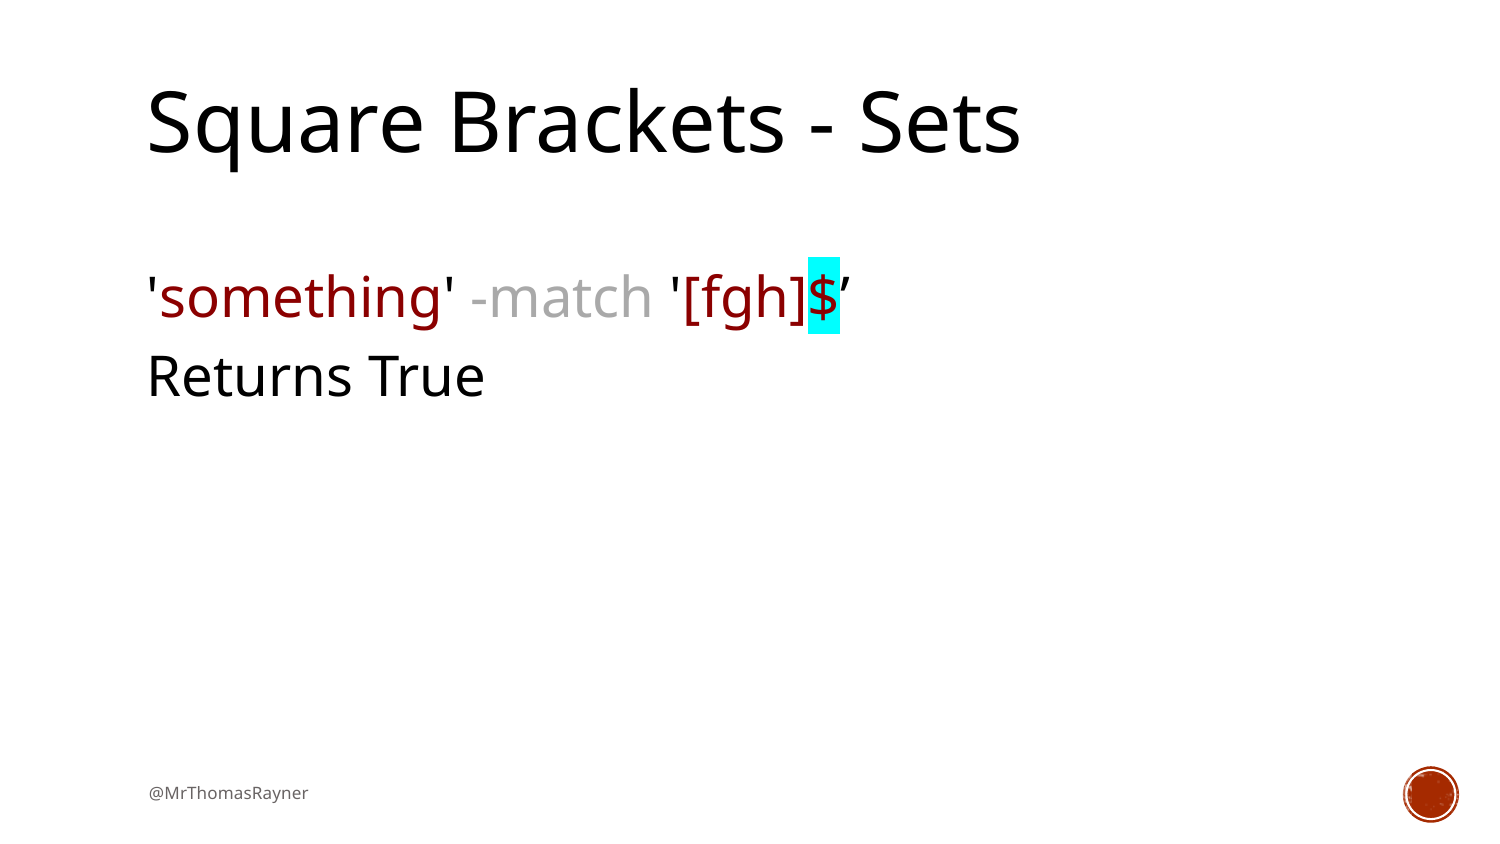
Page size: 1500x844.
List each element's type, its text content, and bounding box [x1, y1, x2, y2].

footer @MrThomasRayner [133, 771, 913, 817]
list 'something' -match '[fgh]$’ Returns True [131, 261, 1370, 760]
title Square Brackets - Sets [131, 59, 1370, 192]
